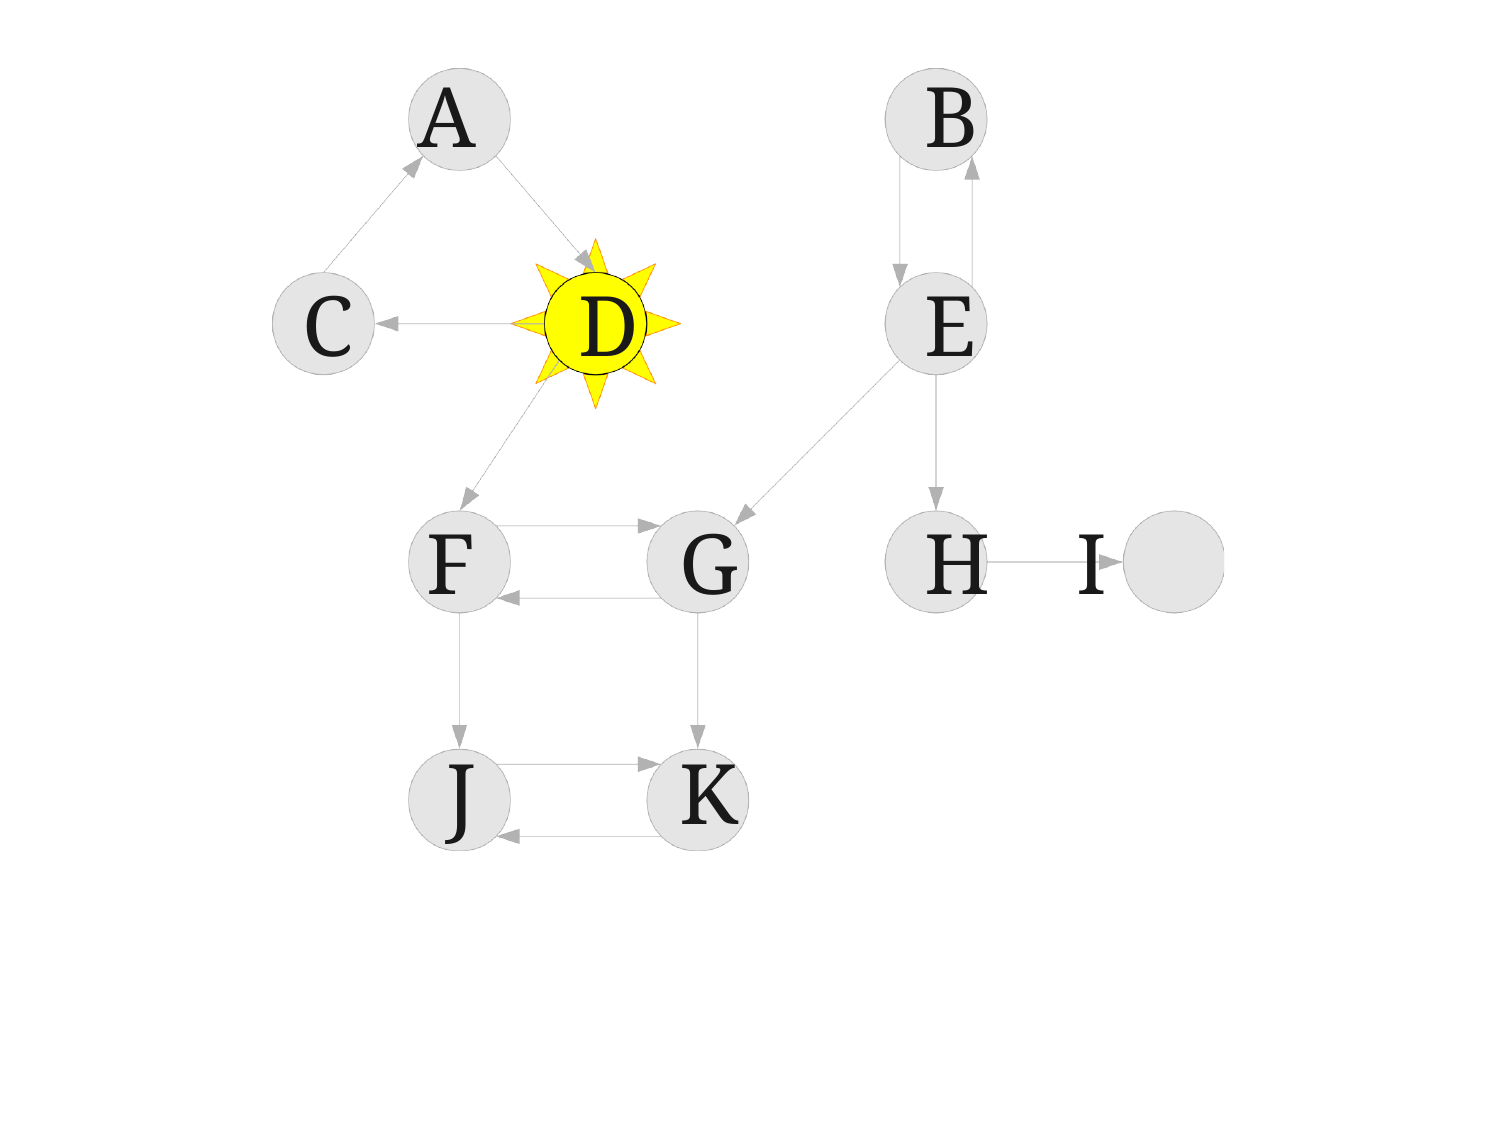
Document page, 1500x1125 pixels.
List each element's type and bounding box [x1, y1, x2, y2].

text_box [272, 68, 1225, 851]
table_cell [297, 222, 1198, 849]
table_header [297, 78, 1198, 222]
